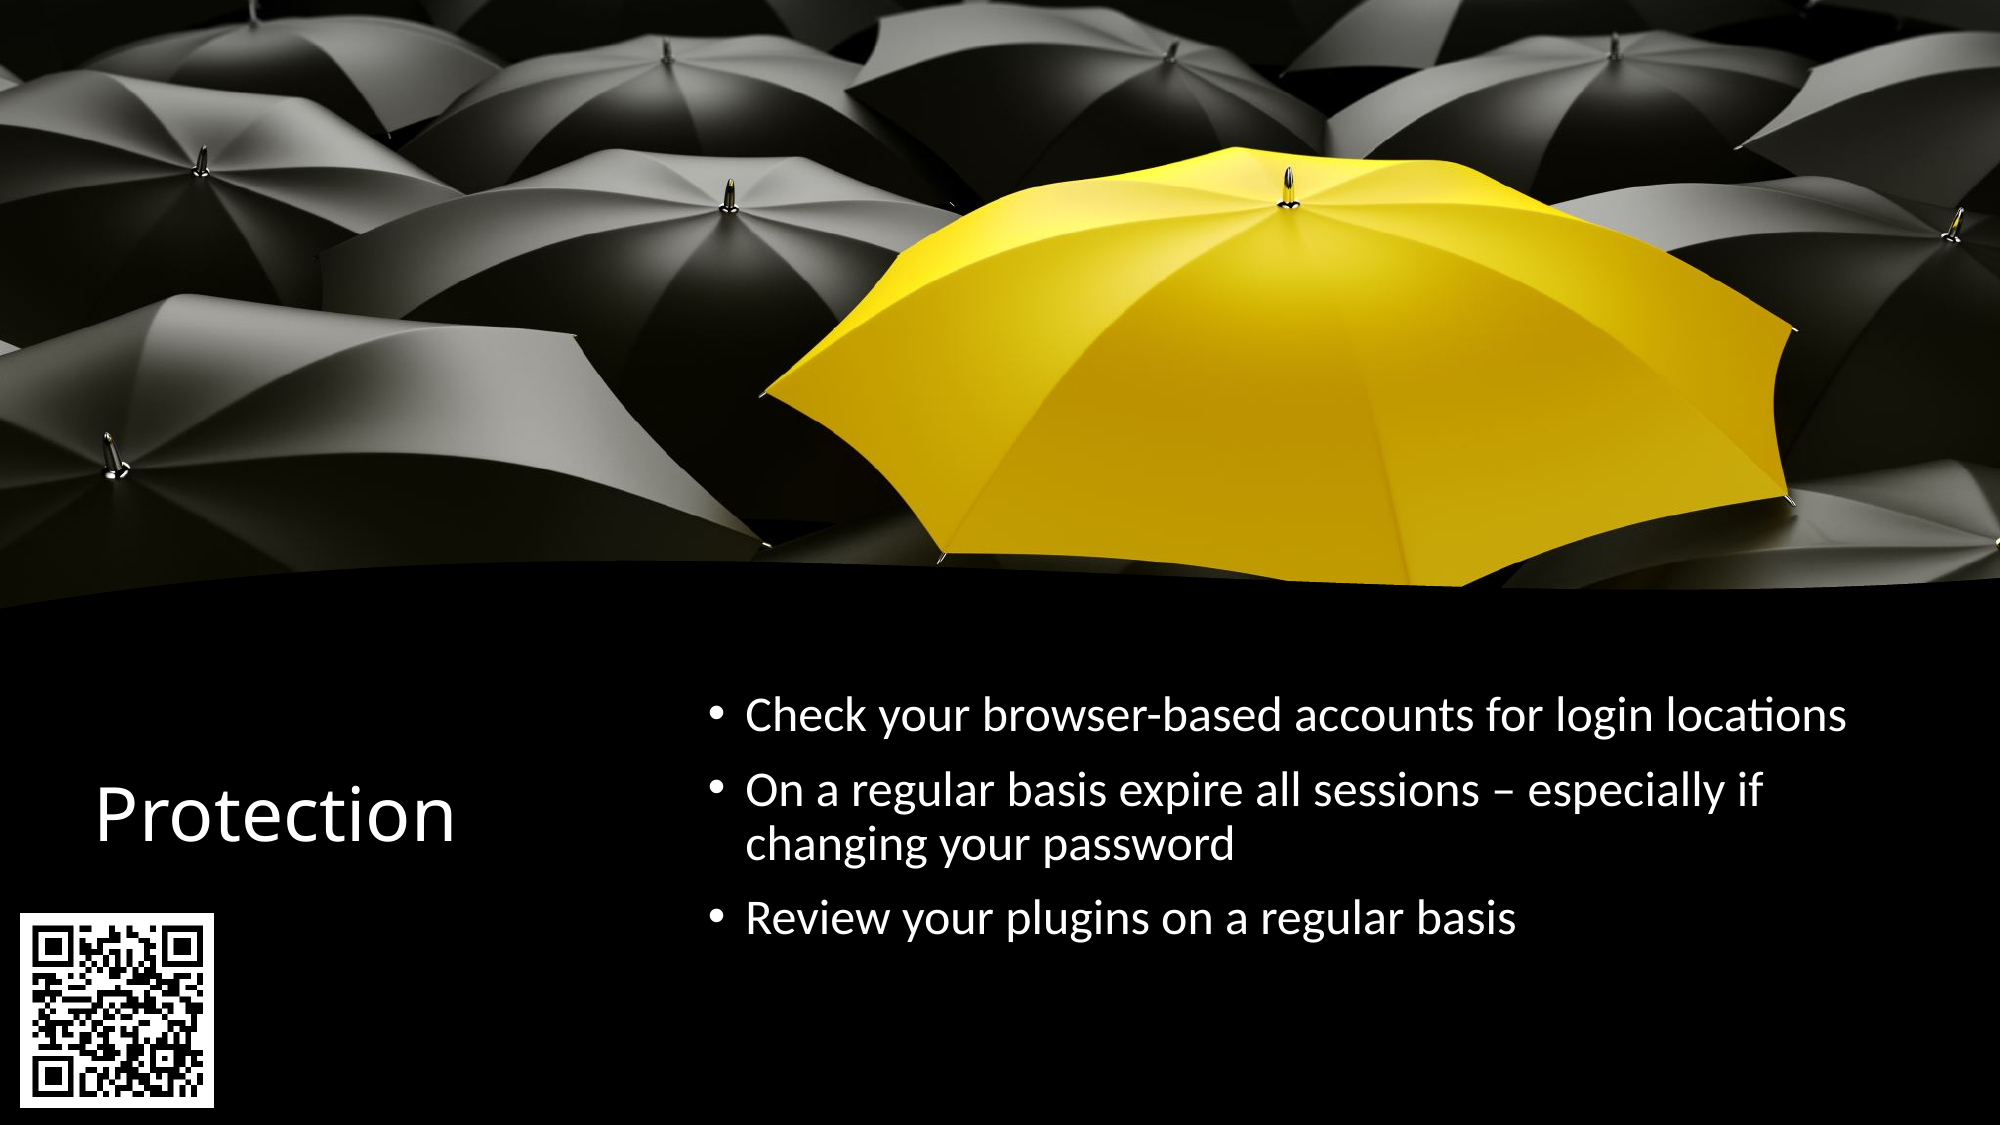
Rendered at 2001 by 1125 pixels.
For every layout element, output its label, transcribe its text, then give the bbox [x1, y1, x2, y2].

title Protection [78, 615, 619, 1018]
list Check your browser-based accounts for login locations On a regular basis expire all sessions – especially if changing your password Review your plugins on a regular basis [692, 615, 1921, 1018]
picture [20, 913, 214, 1108]
picture [0, 0, 2000, 609]
